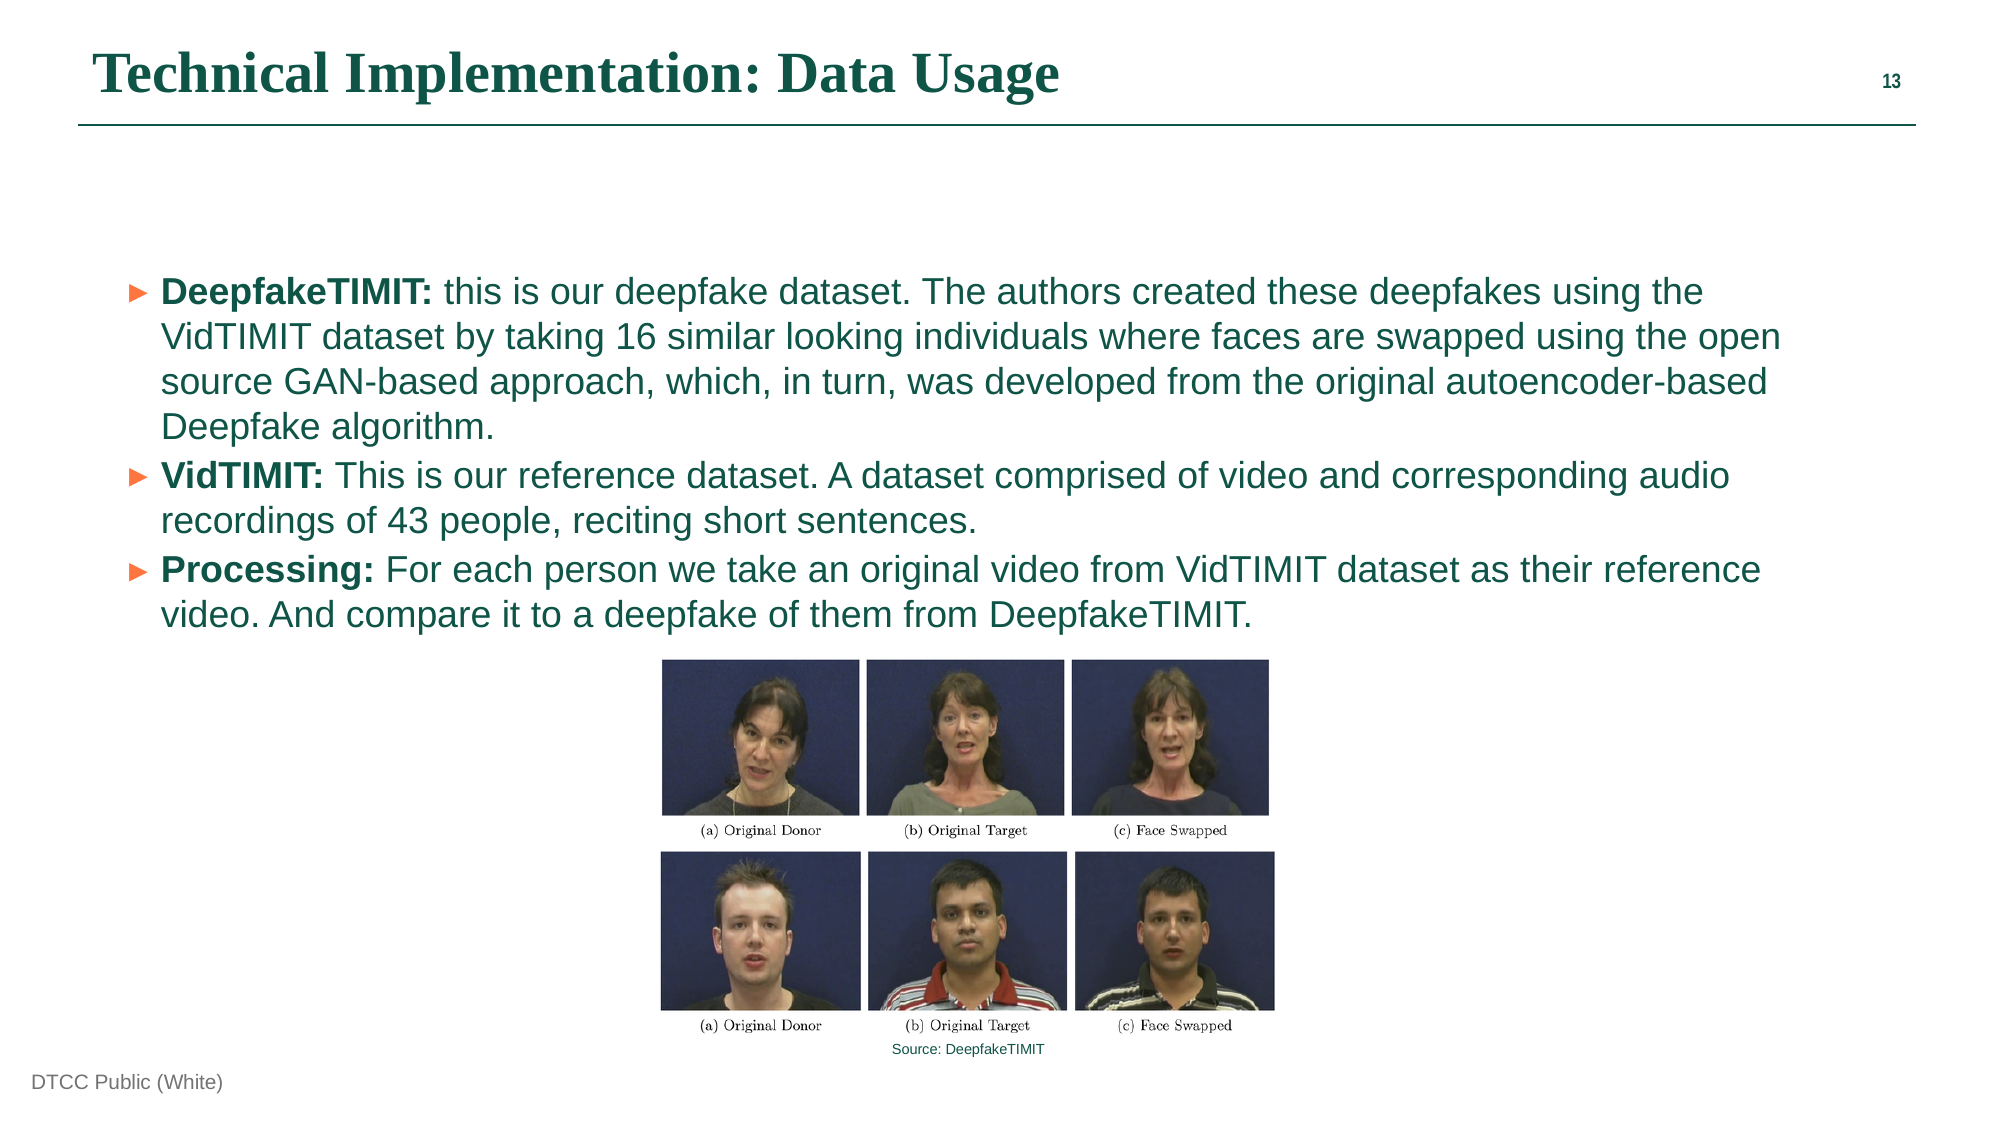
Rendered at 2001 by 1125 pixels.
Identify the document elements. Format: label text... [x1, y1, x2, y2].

text_box Technical Implementation: Data Usage [77, 34, 1860, 124]
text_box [655, 648, 1282, 1039]
text_box Source: DeepfakeTIMIT [656, 1045, 1281, 1067]
text_box DeepfakeTIMIT: this is our deepfake dataset. The authors created these deepfakes using the VidTIMIT dataset by taking 16 similar looking individuals where faces are swapped using the open source GAN-based approach, which, in turn, was developed from the original autoencoder-based Deepfake algorithm. VidTIMIT: This is our reference dataset. A dataset comprised of video and corresponding audio recordings of 43 people, reciting short sentences. Processing: For each person we take an original video from VidTIMIT dataset as their reference video. And compare it to a deepfake of them from DeepfakeTIMIT. [114, 259, 1859, 942]
